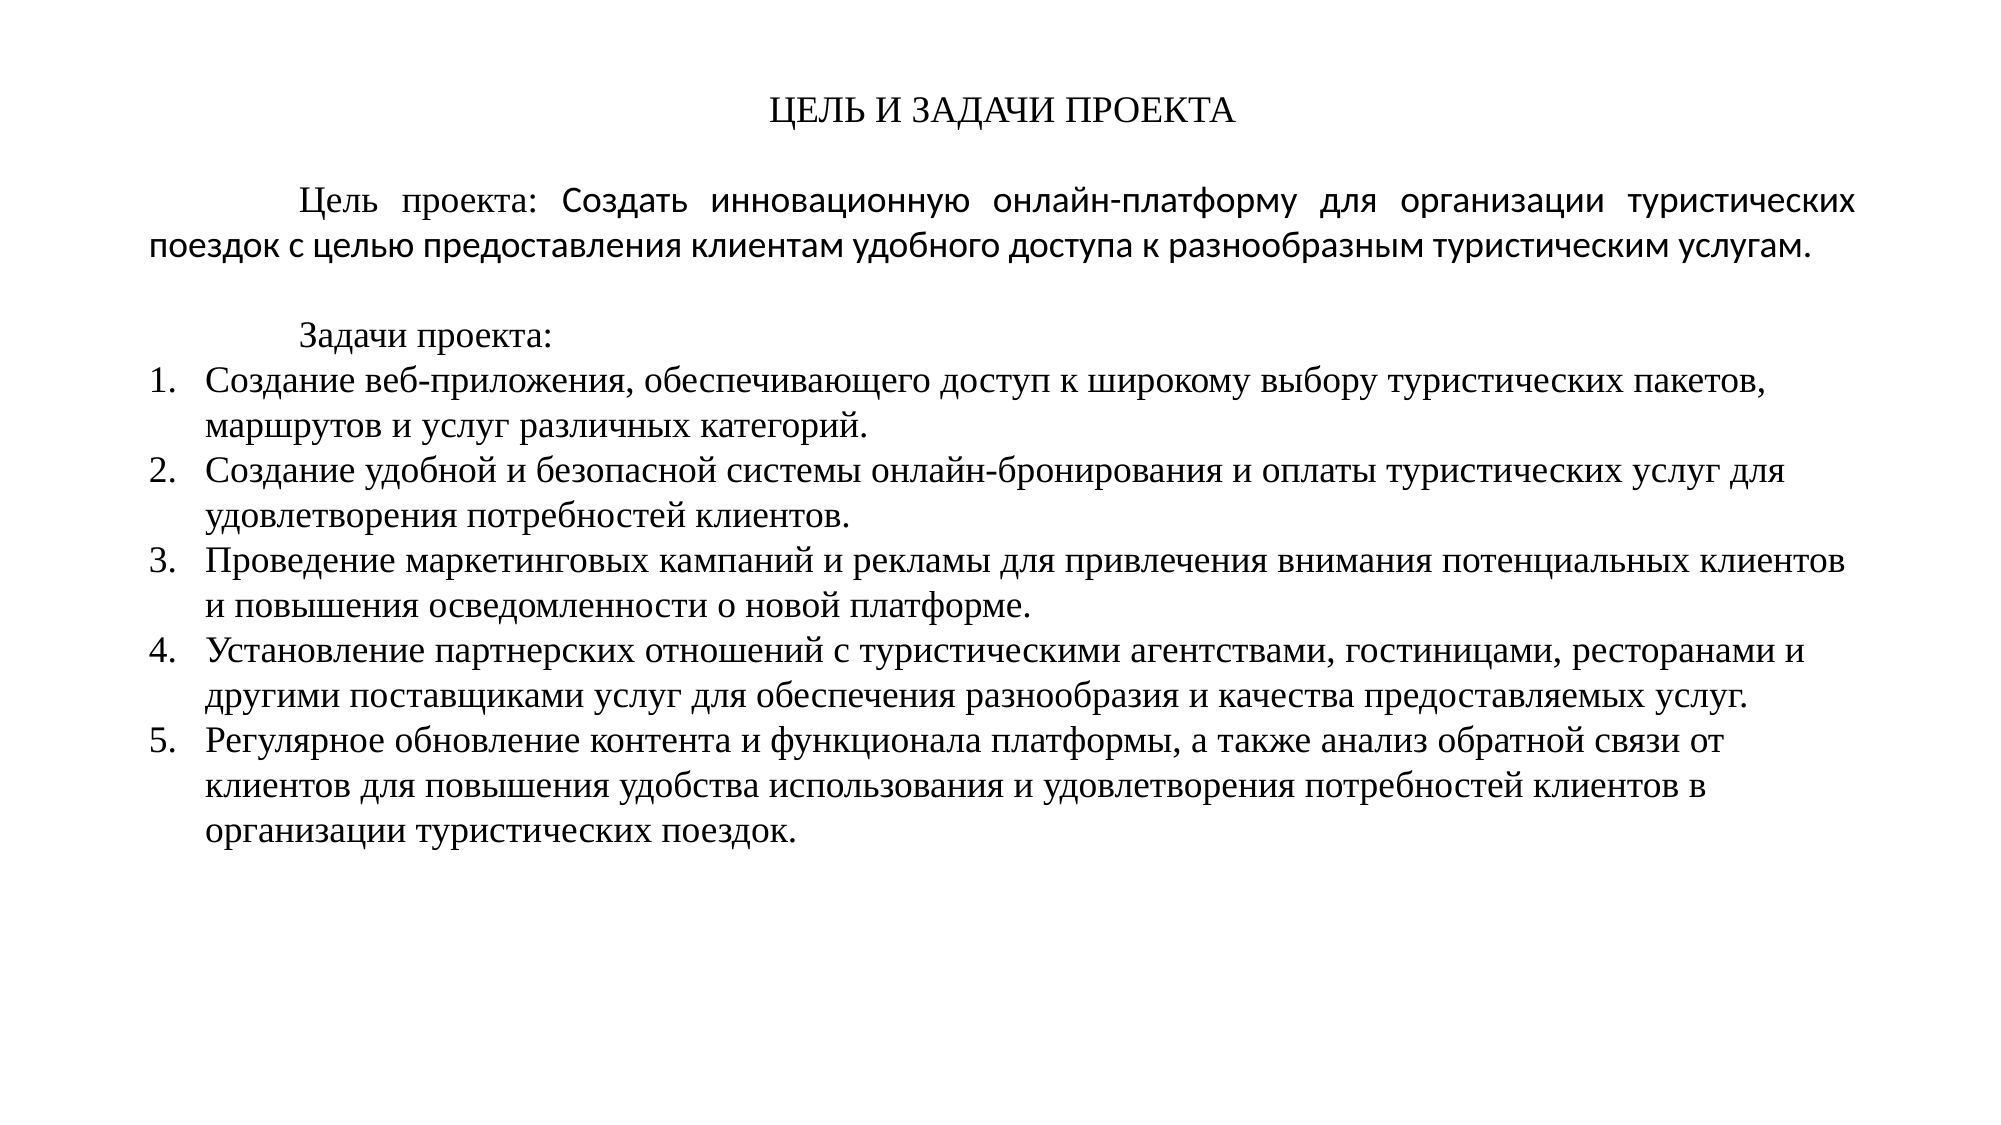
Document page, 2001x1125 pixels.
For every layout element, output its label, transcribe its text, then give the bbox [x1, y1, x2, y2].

text_box ЦЕЛЬ И ЗАДАЧИ ПРОЕКТА Цель проекта: Создать инновационную онлайн-платформу для организации туристических поездок с целью предоставления клиентам удобного доступа к разнообразным туристическим услугам. Задачи проекта: Создание веб-приложения, обеспечивающего доступ к широкому выбору туристических пакетов, маршрутов и услуг различных категорий. Создание удобной и безопасной системы онлайн-бронирования и оплаты туристических услуг для удовлетворения потребностей клиентов. Проведение маркетинговых кампаний и рекламы для привлечения внимания потенциальных клиентов и повышения осведомленности о новой платформе. Установление партнерских отношений с туристическими агентствами, гостиницами, ресторанами и другими поставщиками услуг для обеспечения разнообразия и качества предоставляемых услуг. Регулярное обновление контента и функционала платформы, а также анализ обратной связи от клиентов для повышения удобства использования и удовлетворения потребностей клиентов в организации туристических поездок. [134, 77, 1872, 1125]
